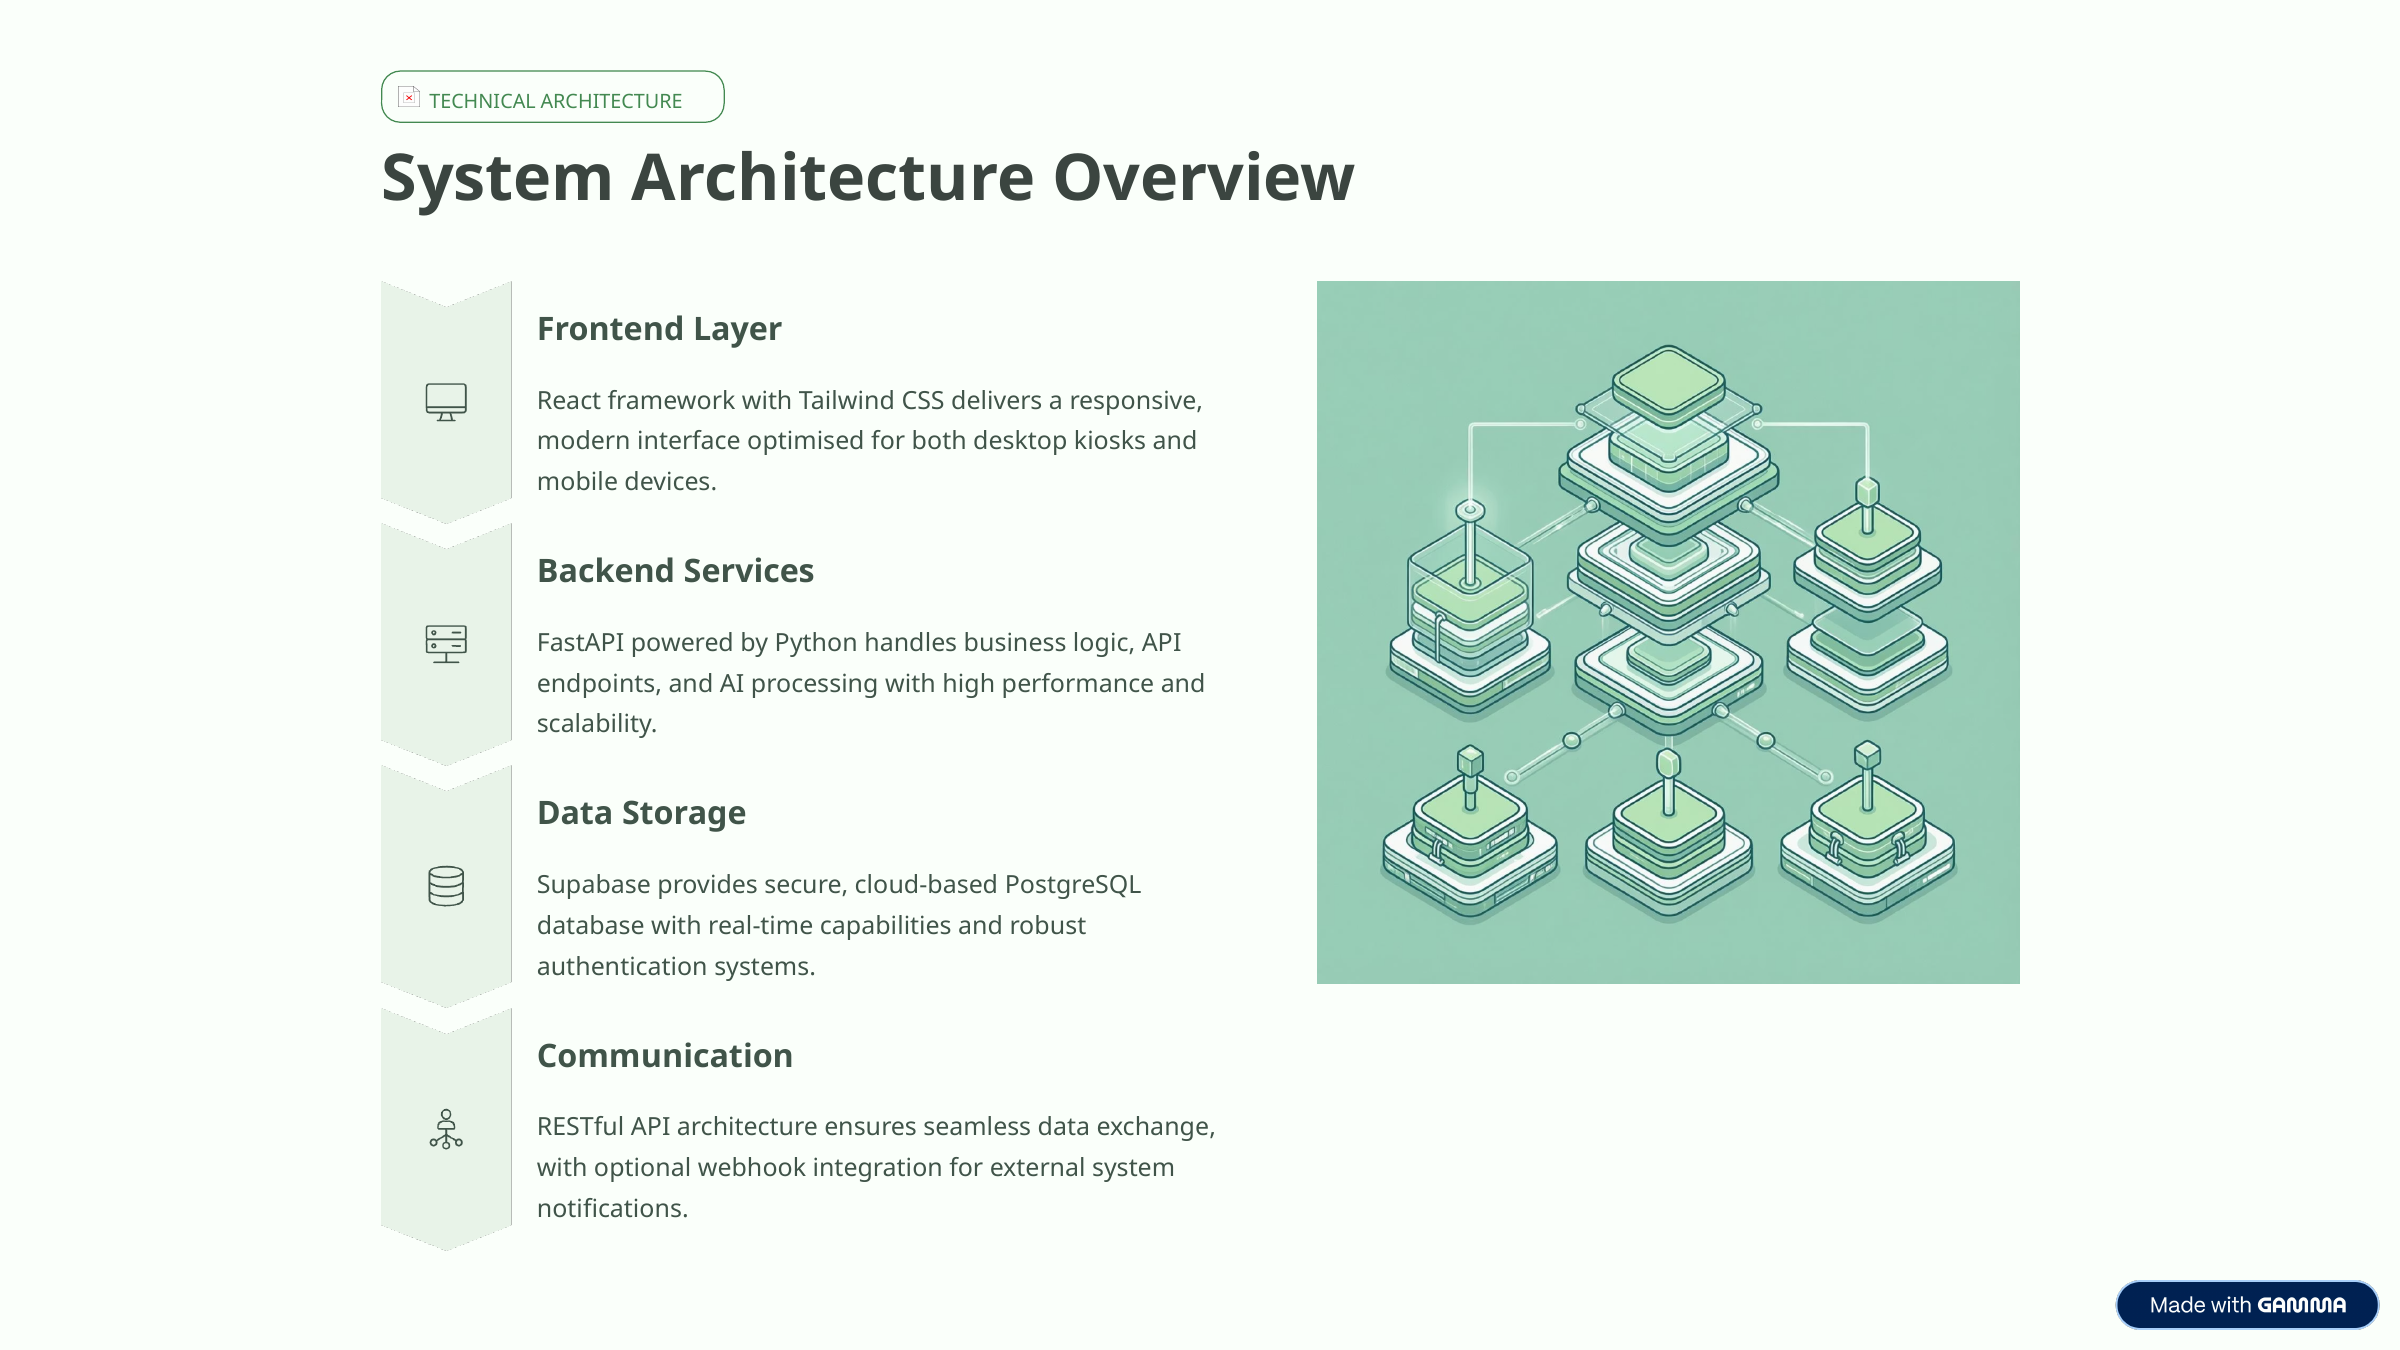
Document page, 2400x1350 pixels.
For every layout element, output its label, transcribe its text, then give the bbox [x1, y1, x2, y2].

picture [398, 86, 420, 107]
text_box System Architecture Overview [381, 132, 1382, 214]
text_box Data Storage [536, 791, 861, 833]
text_box TECHNICAL ARCHITECTURE [429, 80, 708, 114]
text_box Backend Services [536, 549, 861, 590]
text_box FastAPI powered by Python handles business logic, API endpoints, and AI processing with high performance and scalability. [536, 615, 1254, 740]
text_box React framework with Tailwind CSS delivers a responsive, modern interface optimised for both desktop kiosks and mobile devices. [536, 373, 1254, 498]
picture [1317, 281, 2020, 984]
picture [381, 281, 512, 1251]
text_box Supabase provides secure, cloud-based PostgreSQL database with real-time capabilities and robust authentication systems. [536, 858, 1254, 983]
text_box Communication [536, 1033, 861, 1075]
picture [2106, 1271, 2389, 1339]
text_box Frontend Layer [536, 307, 861, 348]
text_box [381, 71, 725, 123]
text_box RESTful API architecture ensures seamless data exchange, with optional webhook integration for external system notifications. [536, 1100, 1254, 1225]
